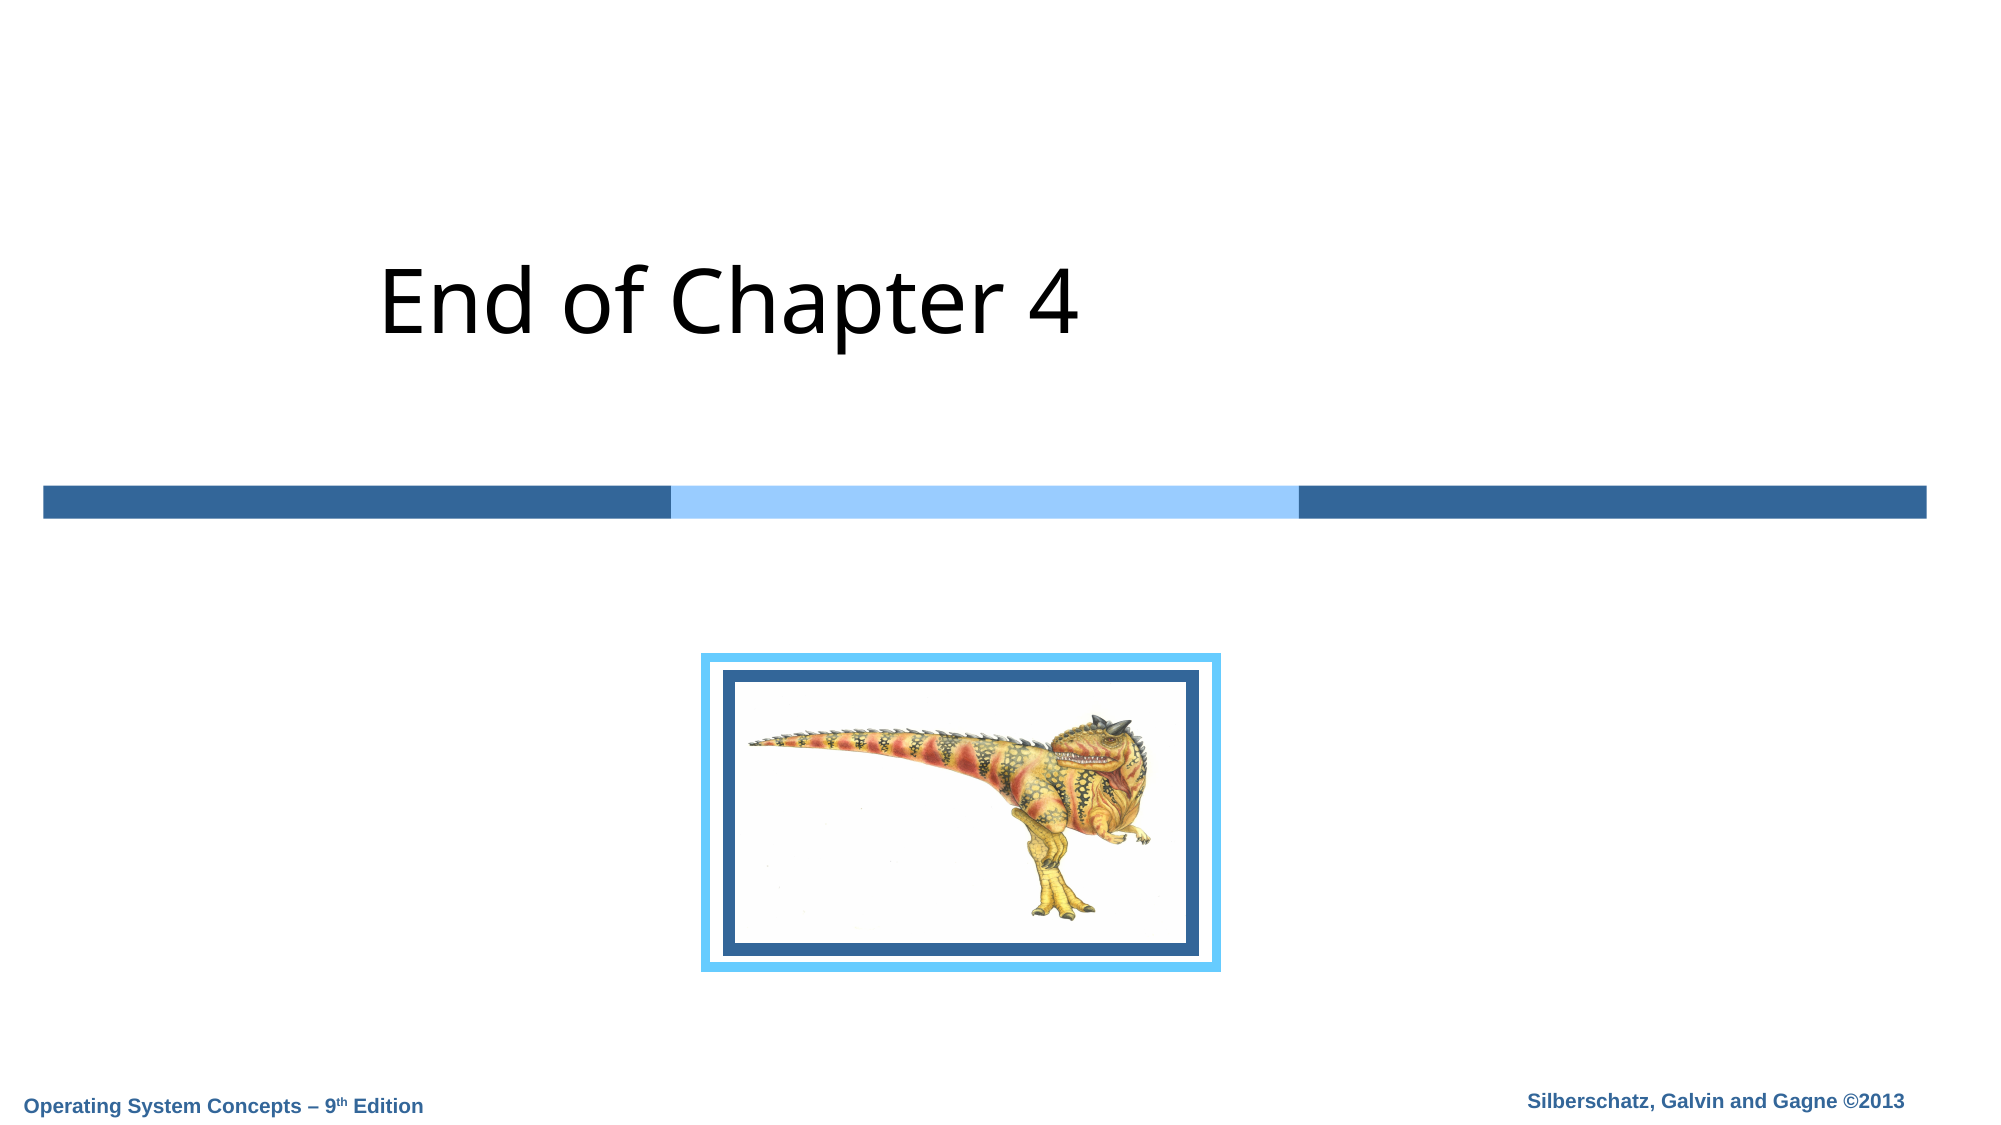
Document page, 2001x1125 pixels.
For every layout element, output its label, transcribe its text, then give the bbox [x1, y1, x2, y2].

picture [735, 682, 1186, 943]
title End of Chapter 4 [362, 130, 1638, 480]
